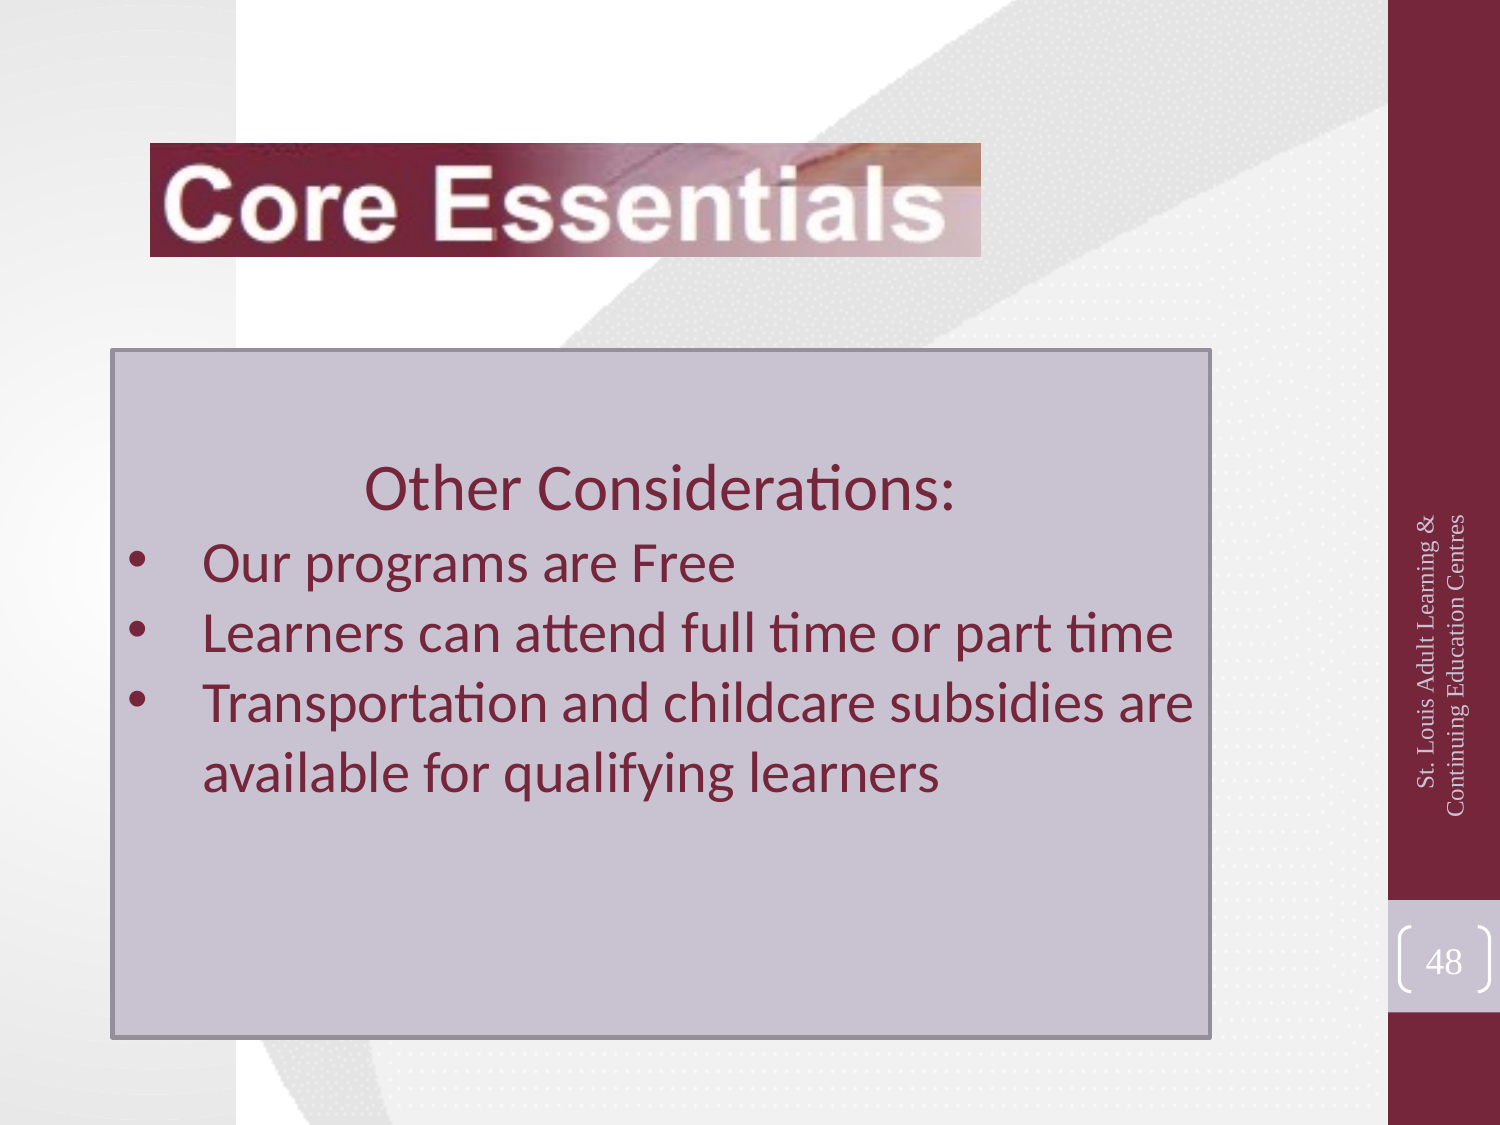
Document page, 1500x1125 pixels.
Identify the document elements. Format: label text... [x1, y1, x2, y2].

footer St. Louis Adult Learning & Continuing Education Centres [1408, 500, 1469, 889]
text_box Other Considerations: Our programs are Free Learners can attend full time or part time Transportation and childcare subsidies are available for qualifying learners [110, 348, 233, 1040]
picture [149, 0, 1388, 1125]
slide_number 48 [1399, 925, 1492, 994]
